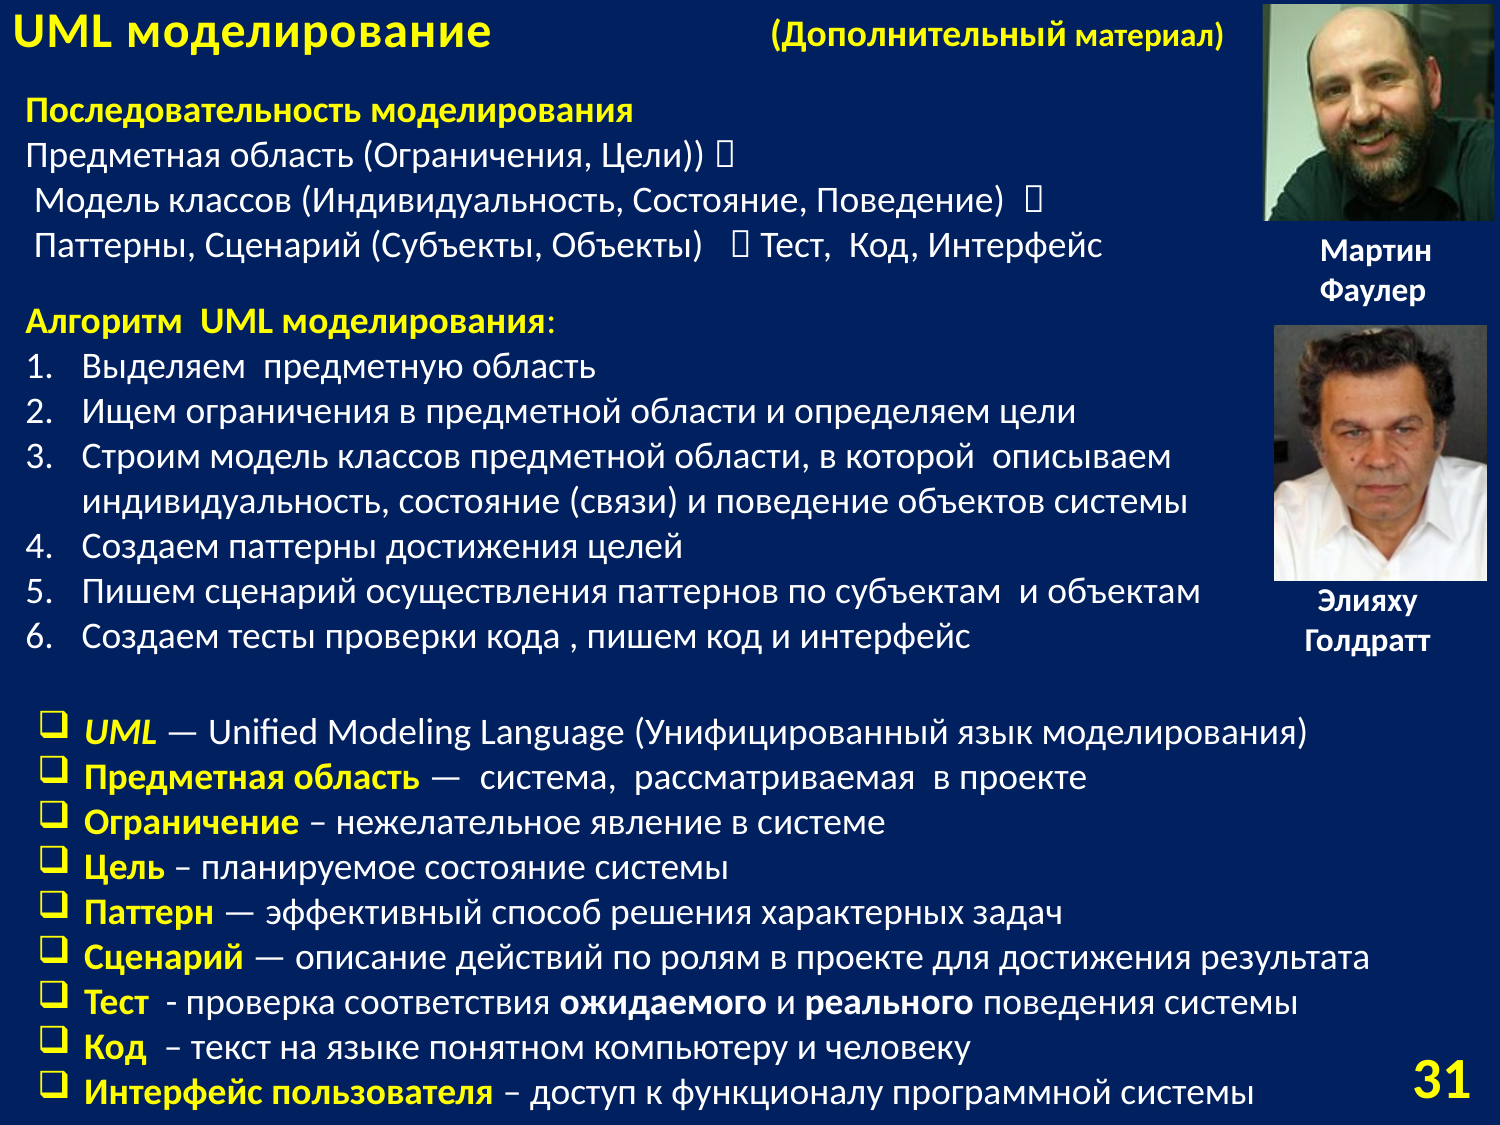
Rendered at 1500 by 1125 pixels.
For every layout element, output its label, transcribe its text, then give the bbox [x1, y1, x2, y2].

text_box Алгоритм UML моделирования: Выделяем предметную область Ищем ограничения в предметной области и определяем цели Строим модель классов предметной области, в которой описываем индивидуальность, состояние (связи) и поведение объектов системы Создаем паттерны достижения целей Пишем сценарий осуществления паттернов по субъектам и объектам Создаем тесты проверки кода , пишем код и интерфейс [10, 288, 1263, 663]
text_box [1273, 325, 1487, 668]
text_box Последовательность моделирования Предметная область (Ограничения, Цели))  Модель классов (Индивидуальность, Состояние, Поведение)  Паттерны, Сценарий (Субъекты, Объекты)  Тест, Код, Интерфейс [10, 77, 1240, 273]
text_box UML — Unified Modeling Language (Унифицированный язык моделирования) Предметная область — система, рассматриваемая в проекте Ограничение – нежелательное явление в системе Цель – планируемое состояние системы Паттерн — эффективный способ решения характерных задач Сценарий — описание действий по ролям в проекте для достижения результата Тест - проверка соответствия ожидаемого и реального поведения системы Код – текст на языке понятном компьютеру и человеку Интерфейс пользователя – доступ к функционалу программной системы [22, 699, 1446, 1120]
text_box (Дополнительный материал) [755, 1, 1246, 61]
title UML моделирование [0, 0, 573, 66]
text_box 31 [1446, 1045, 1487, 1105]
picture [1262, 4, 1495, 221]
text_box Мартин Фаулер [1305, 227, 1500, 315]
